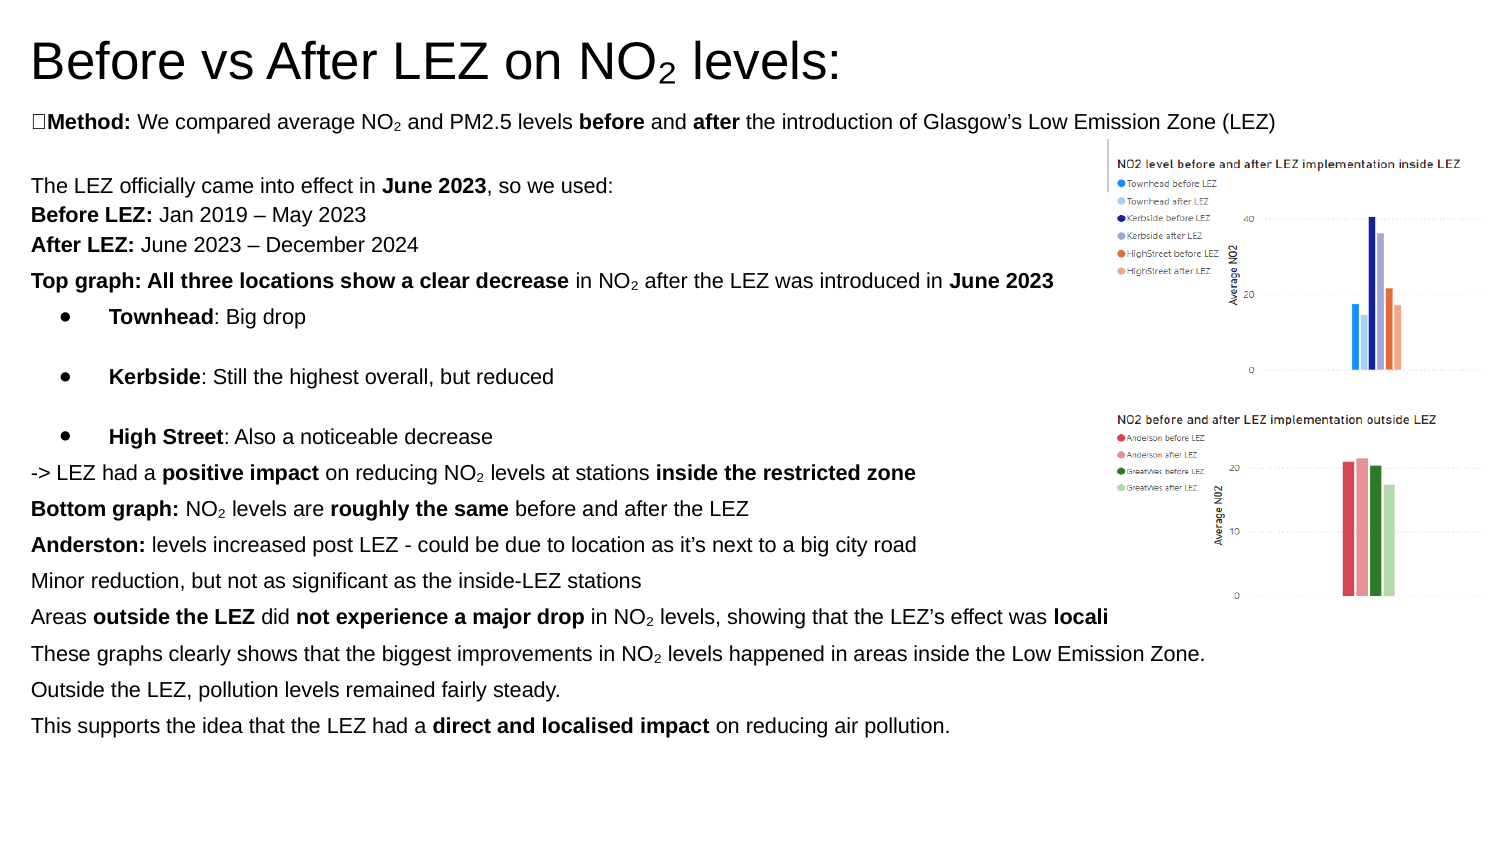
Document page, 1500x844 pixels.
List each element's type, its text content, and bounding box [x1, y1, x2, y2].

picture [1106, 139, 1482, 637]
list 🧪Method: We compared average NO₂ and PM2.5 levels before and after the introduction of Glasgow’s Low Emission Zone (LEZ) The LEZ officially came into effect in June 2023, so we used: Before LEZ: Jan 2019 – May 2023 After LEZ: June 2023 – December 2024 Top graph: All three locations show a clear decrease in NO₂ after the LEZ was introduced in June 2023 Townhead: Big drop Kerbside: Still the highest overall, but reduced High Street: Also a noticeable decrease -> LEZ had a positive impact on reducing NO₂ levels at stations inside the restricted zone Bottom graph: NO₂ levels are roughly the same before and after the LEZ Anderston: levels increased post LEZ - could be due to location as it’s next to a big city road Minor reduction, but not as significant as the inside-LEZ stations Areas outside the LEZ did not experience a major drop in NO₂ levels, showing that the LEZ’s effect was localised to its coverage area. These graphs clearly shows that the biggest improvements in NO₂ levels happened in areas inside the Low Emission Zone. Outside the LEZ, pollution levels remained fairly steady. This supports the idea that the LEZ had a direct and localised impact on reducing air pollution. [15, 89, 1482, 844]
title Before vs After LEZ on NO₂ levels: [15, 11, 1449, 89]
